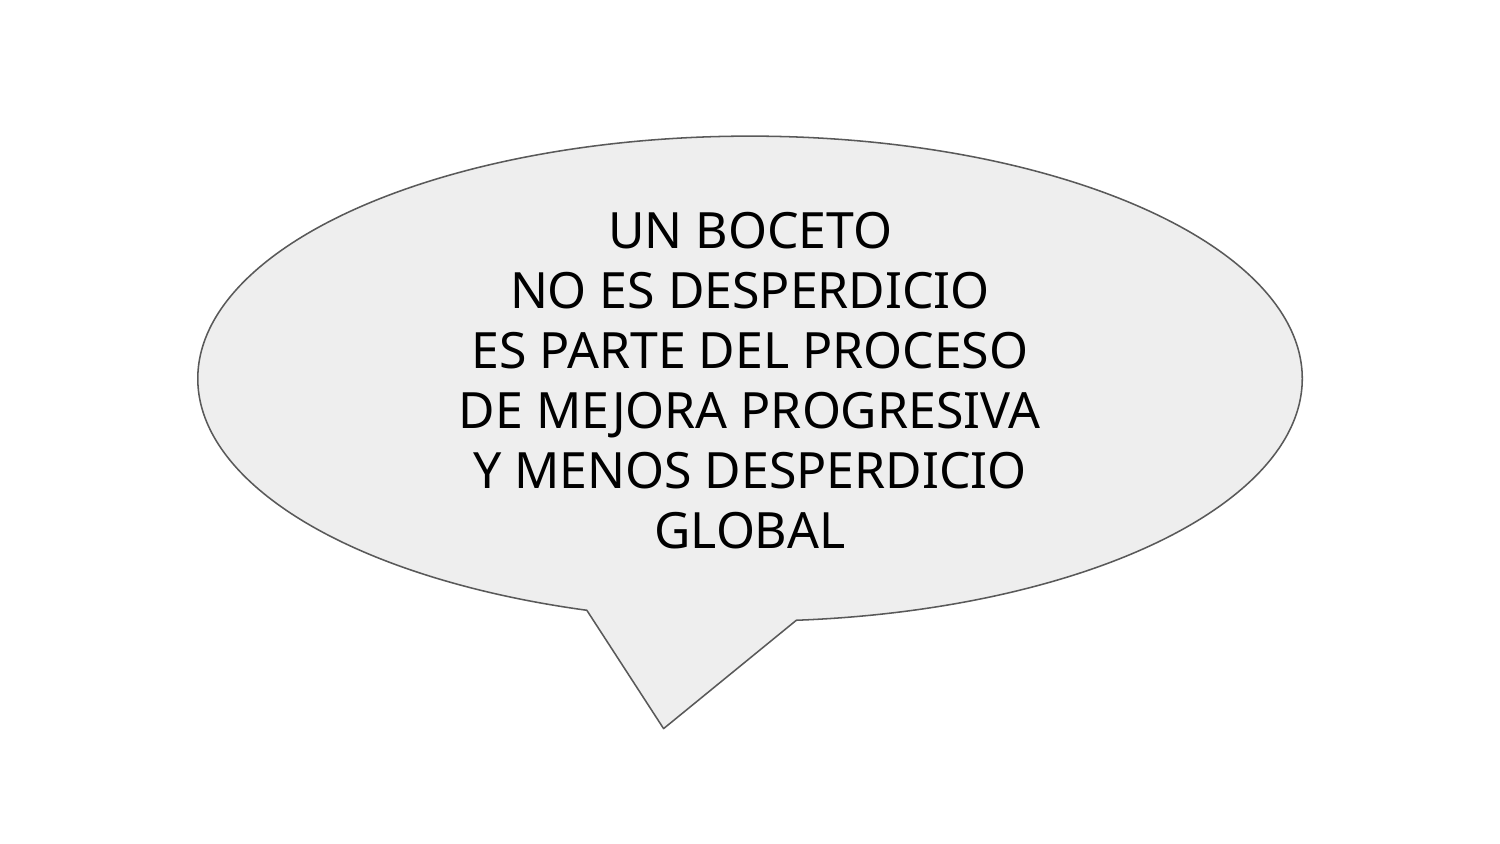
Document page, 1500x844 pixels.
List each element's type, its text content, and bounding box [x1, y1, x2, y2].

text_box UN BOCETO NO ES DESPERDICIO ES PARTE DEL PROCESO DE MEJORA PROGRESIVA Y MENOS DESPERDICIO GLOBAL [197, 136, 1303, 729]
